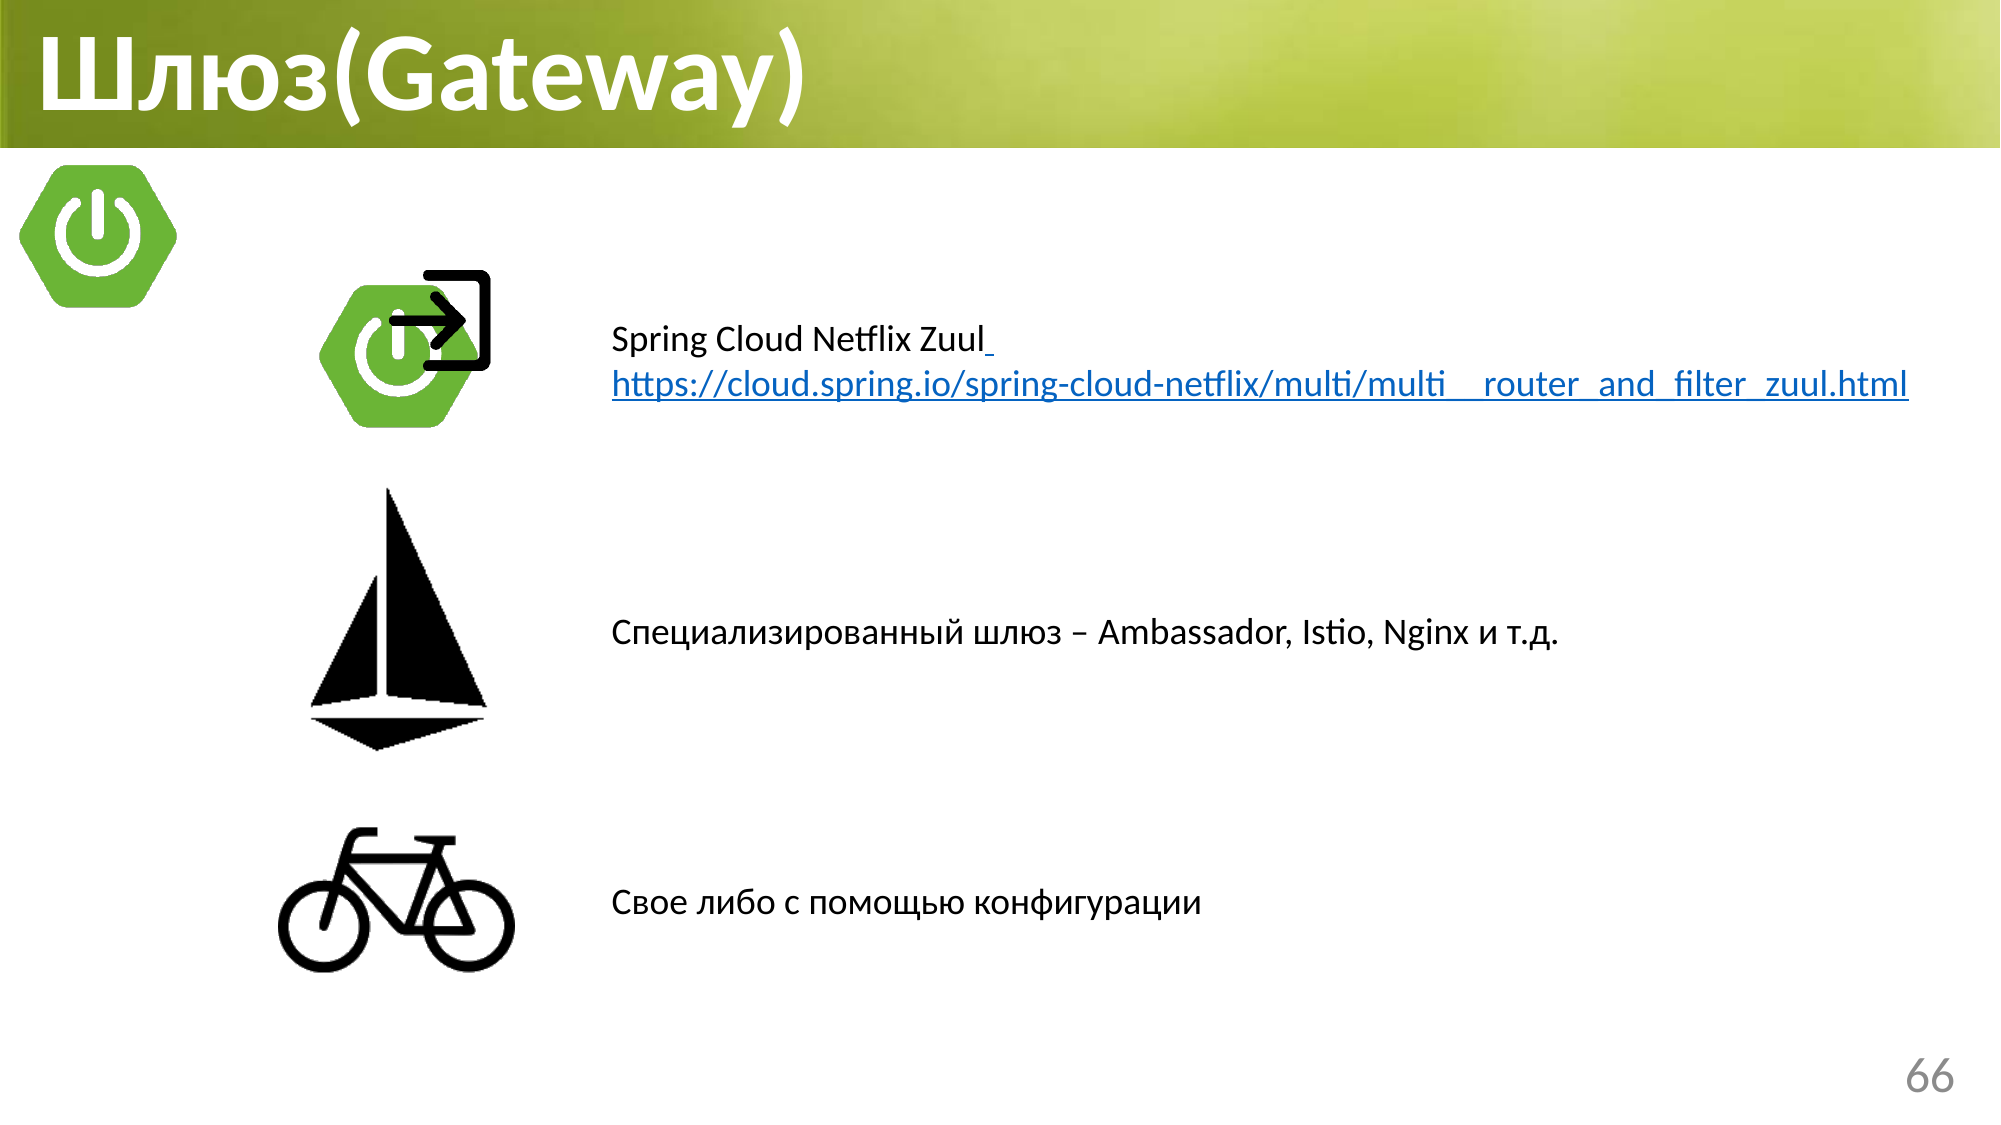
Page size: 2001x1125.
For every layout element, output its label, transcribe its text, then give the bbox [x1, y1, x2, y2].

picture [222, 267, 575, 1019]
picture [0, 0, 2000, 325]
text_box Spring Cloud Netflix Zuul https://cloud.spring.io/spring-cloud-netflix/multi/multi__router_and_filter_zuul.html [596, 306, 1960, 411]
text_box Свое либо с помощью конфигурации [596, 869, 1878, 930]
slide_number 66 [1520, 1042, 1971, 1103]
text_box Специализированный шлюз – Ambassador, Istio, Nginx и т.д. [596, 599, 1878, 660]
